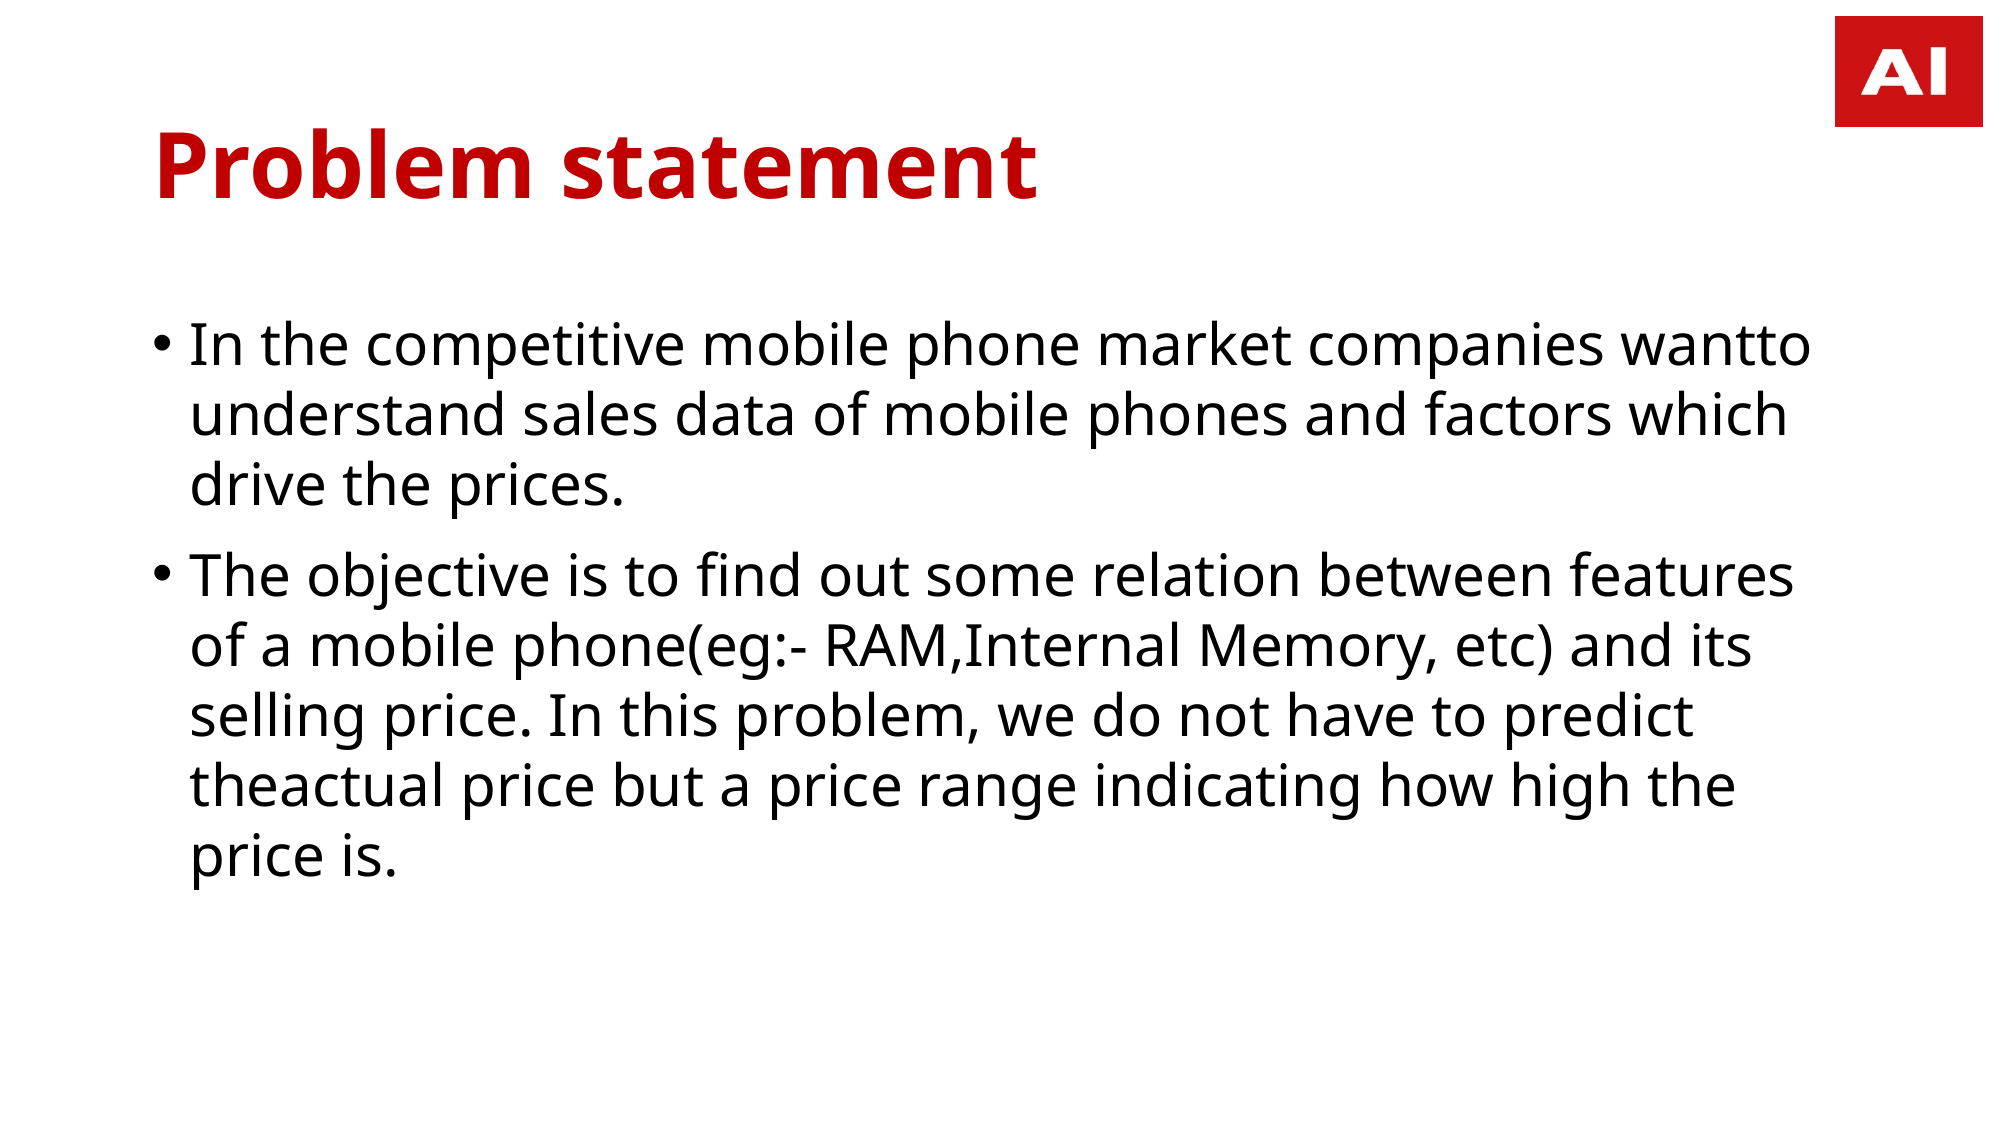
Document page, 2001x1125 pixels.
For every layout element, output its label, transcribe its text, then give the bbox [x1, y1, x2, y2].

list In the competitive mobile phone market companies wantto understand sales data of mobile phones and factors which drive the prices. The objective is to find out some relation between features of a mobile phone(eg:- RAM,Internal Memory, etc) and its selling price. In this problem, we do not have to predict theactual price but a price range indicating how high the price is. [137, 299, 1863, 1014]
title Problem statement [137, 59, 1863, 278]
picture [1835, 16, 1983, 127]
